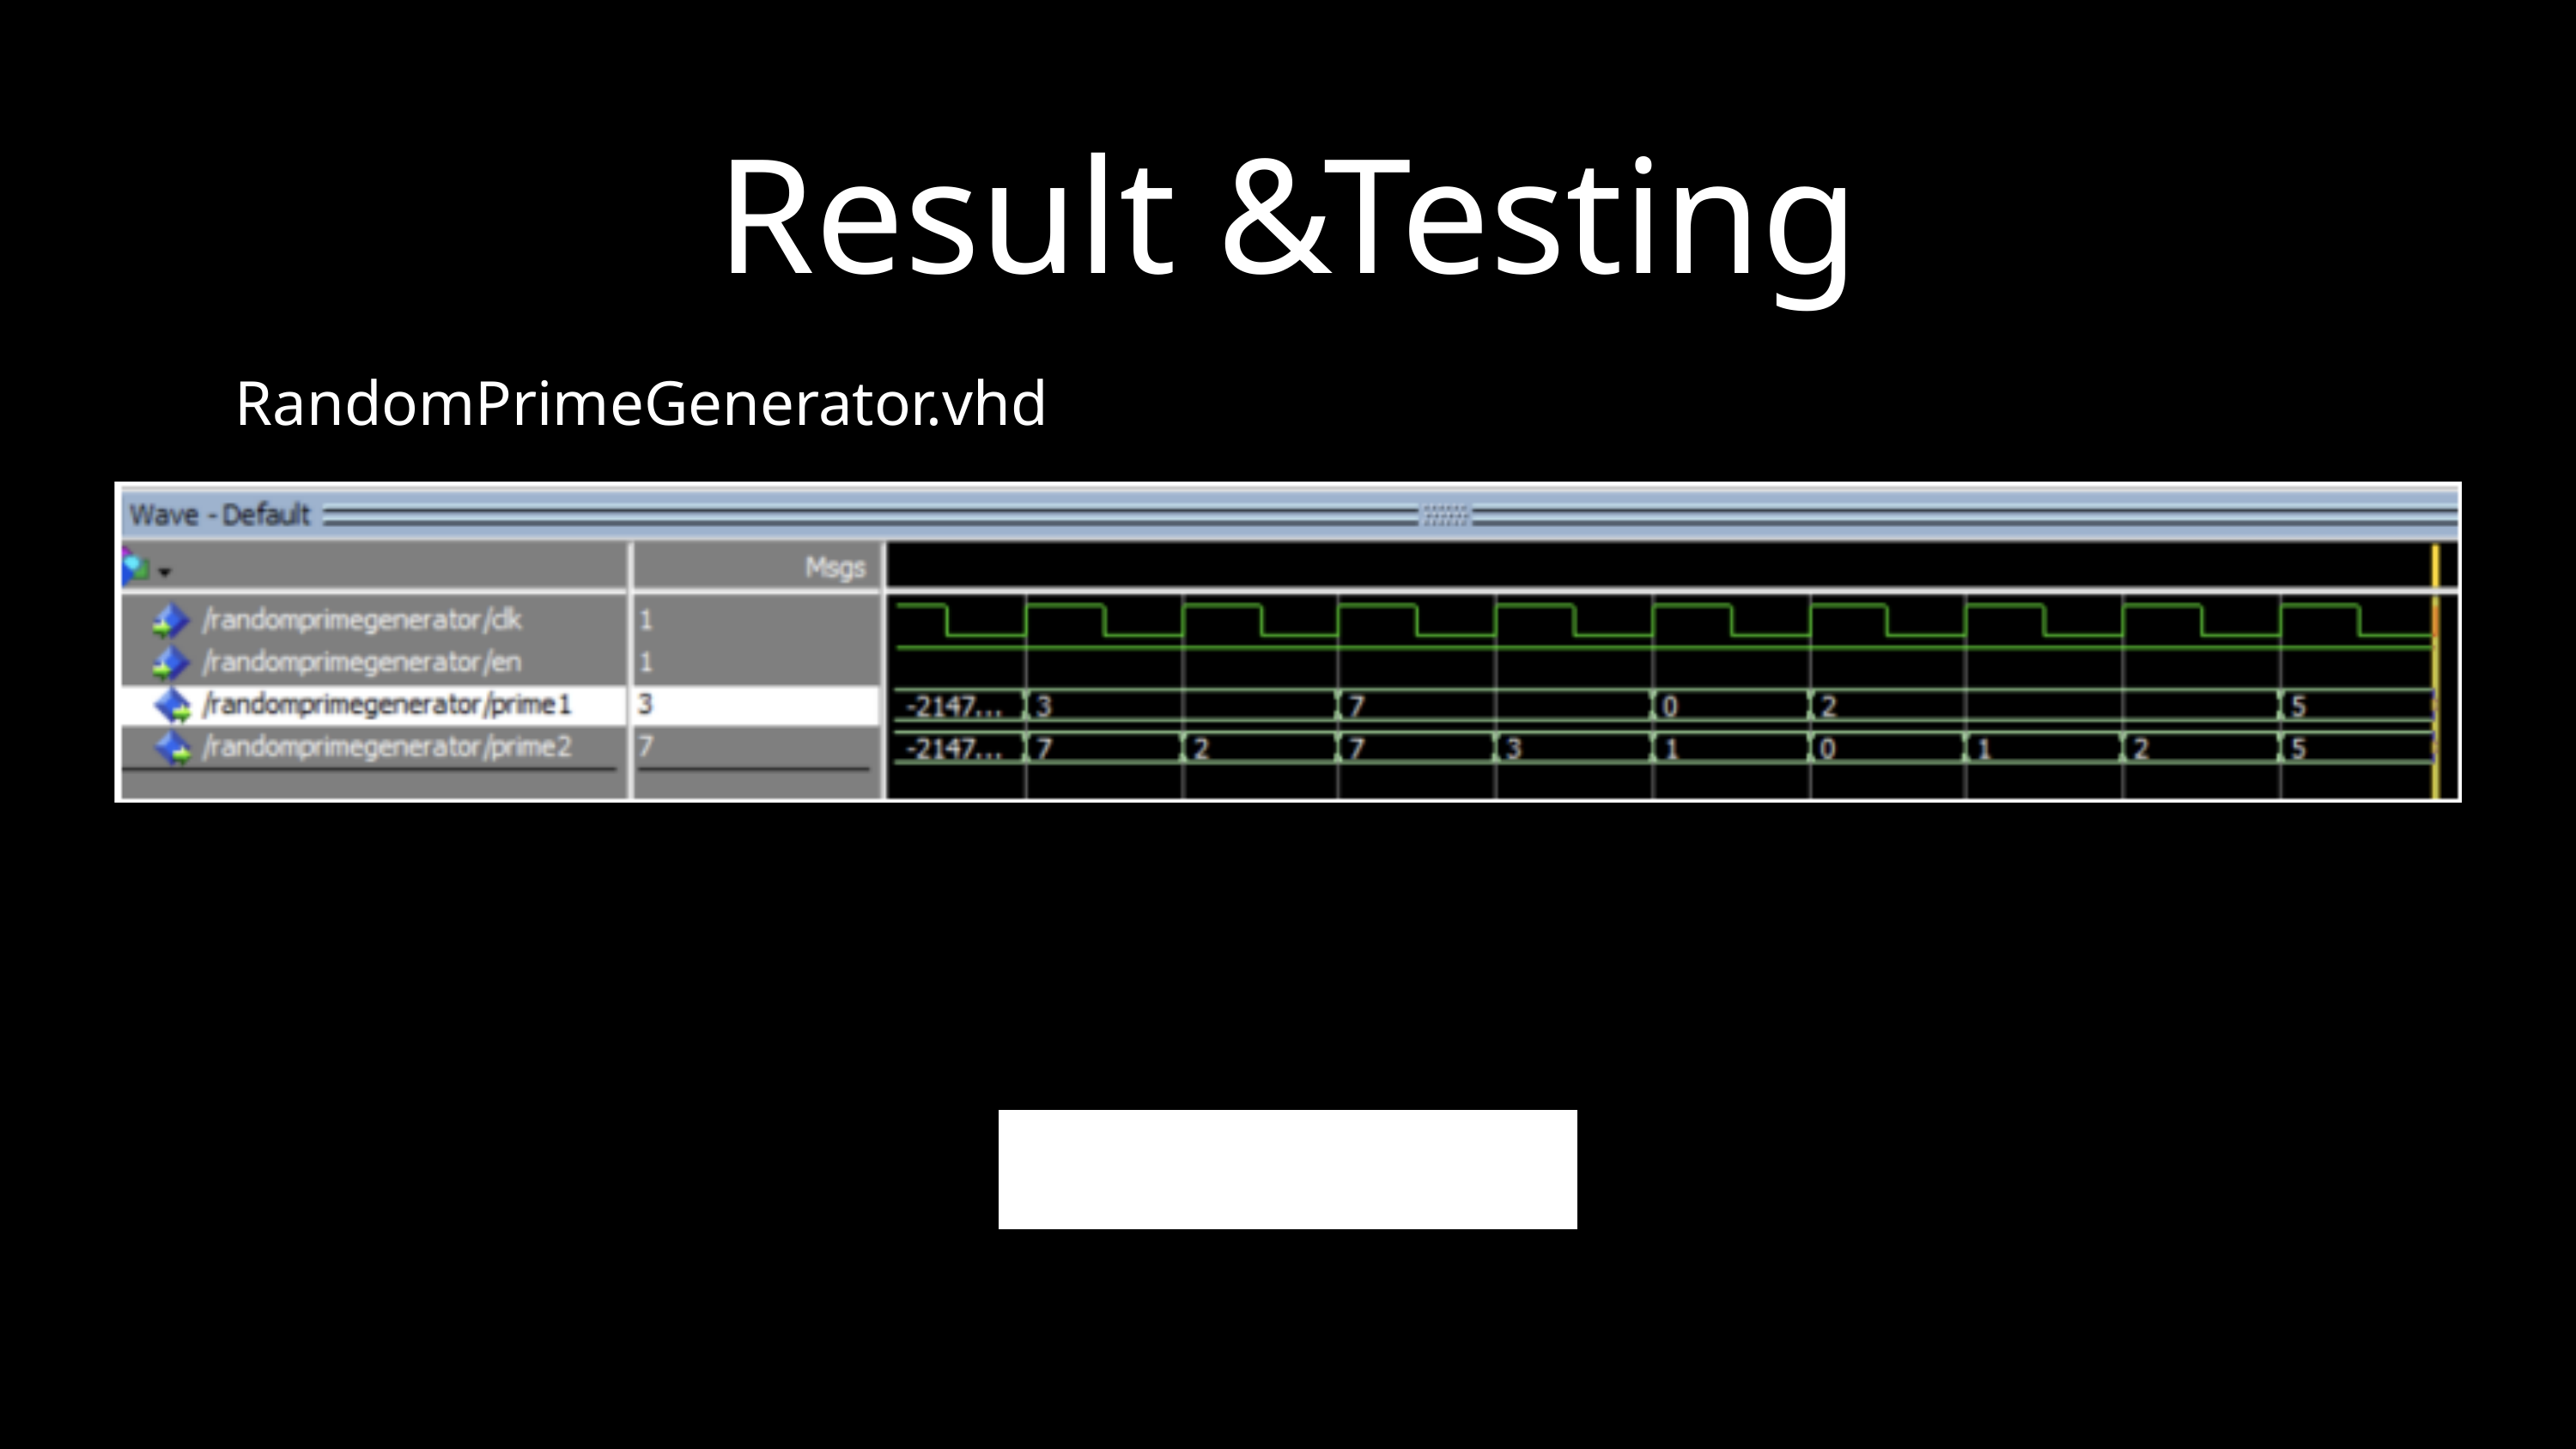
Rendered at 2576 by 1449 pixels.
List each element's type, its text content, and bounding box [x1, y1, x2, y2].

text_box Result &Testing [366, 82, 2210, 306]
picture [999, 1110, 1577, 1229]
text_box RandomPrimeGenerator.vhd [234, 352, 2341, 608]
text_box [114, 482, 2462, 803]
